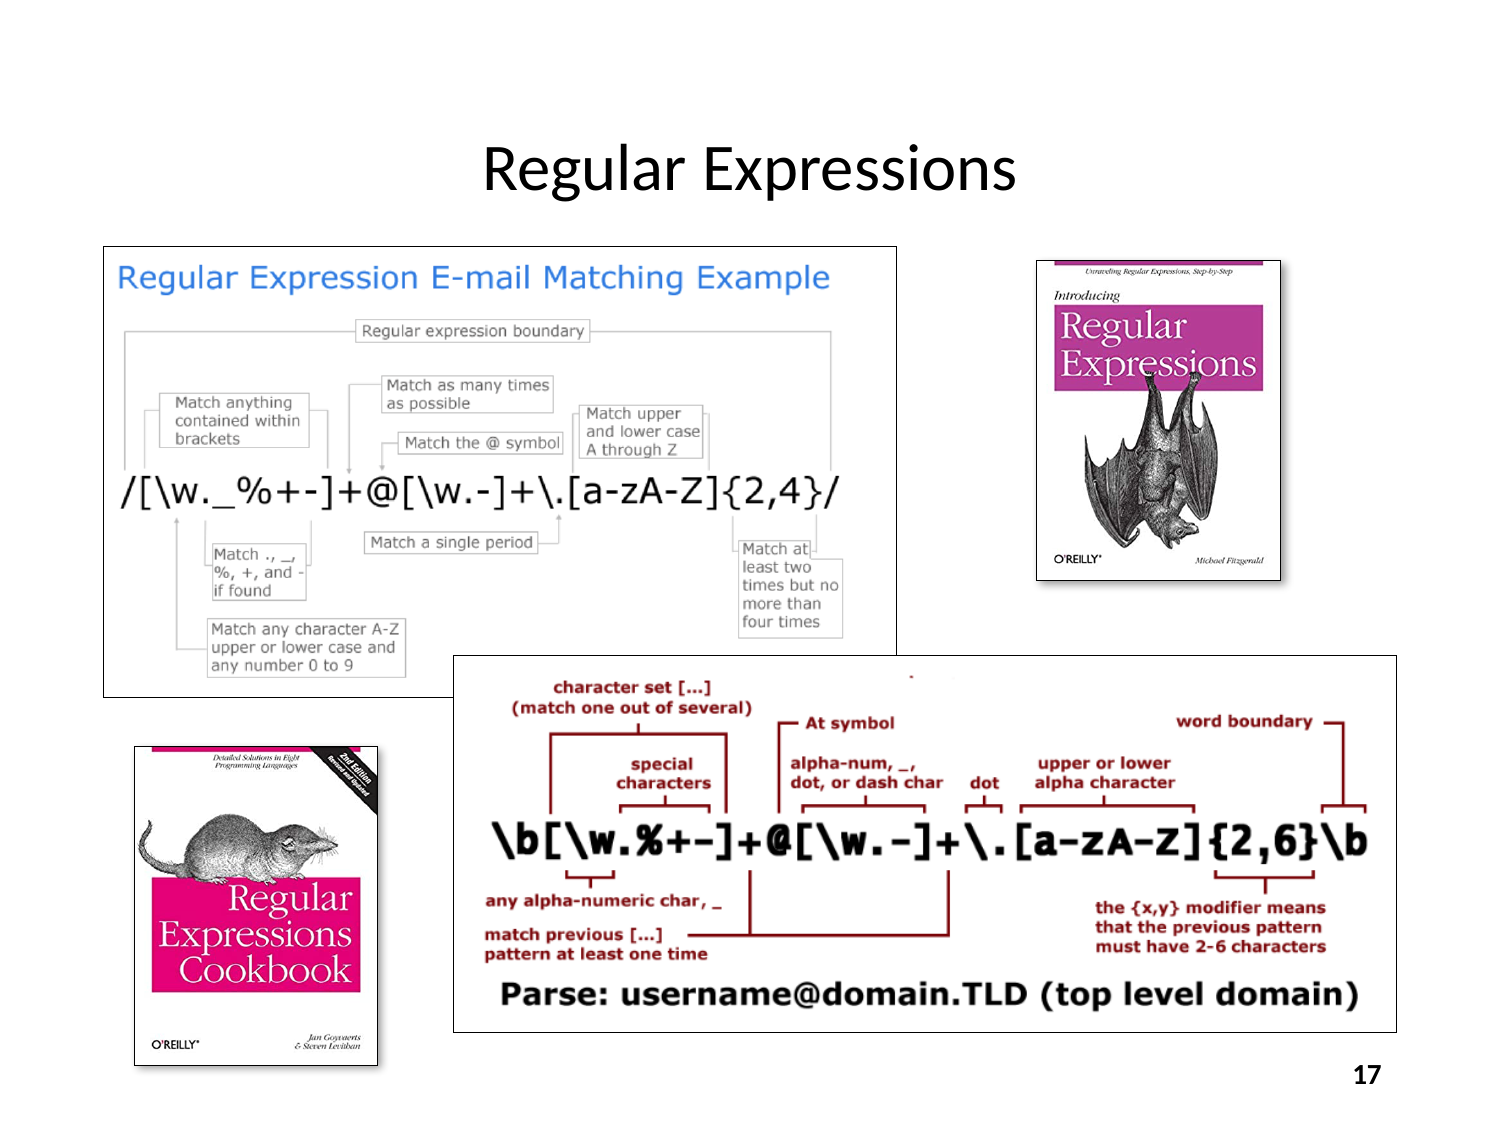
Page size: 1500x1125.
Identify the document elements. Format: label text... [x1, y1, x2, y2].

picture [134, 746, 378, 1066]
slide_number 17 [1059, 1042, 1397, 1103]
picture [1036, 260, 1281, 581]
title Regular Expressions [103, 59, 1397, 278]
picture [103, 246, 1397, 1033]
